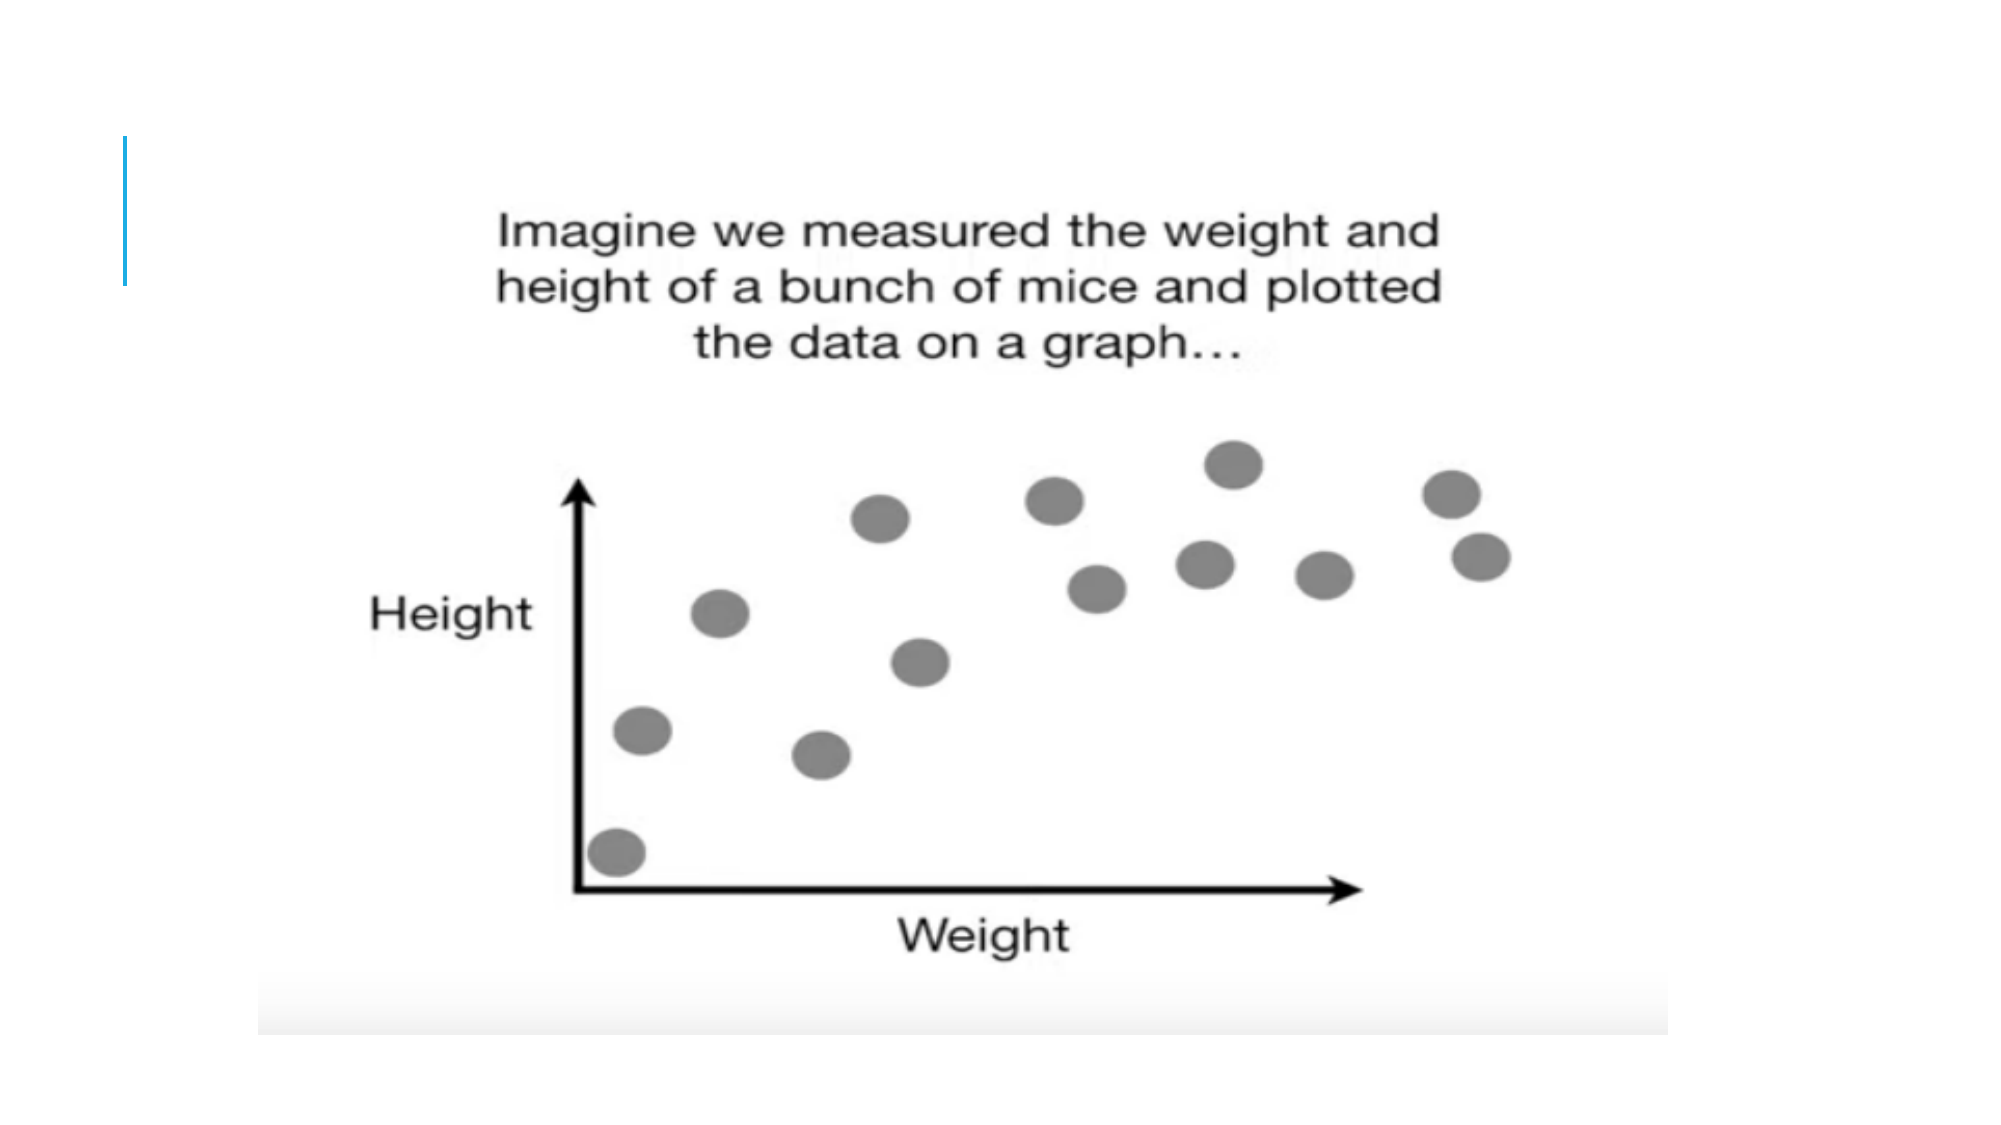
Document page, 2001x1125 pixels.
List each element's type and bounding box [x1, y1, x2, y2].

list [258, 188, 1668, 1036]
